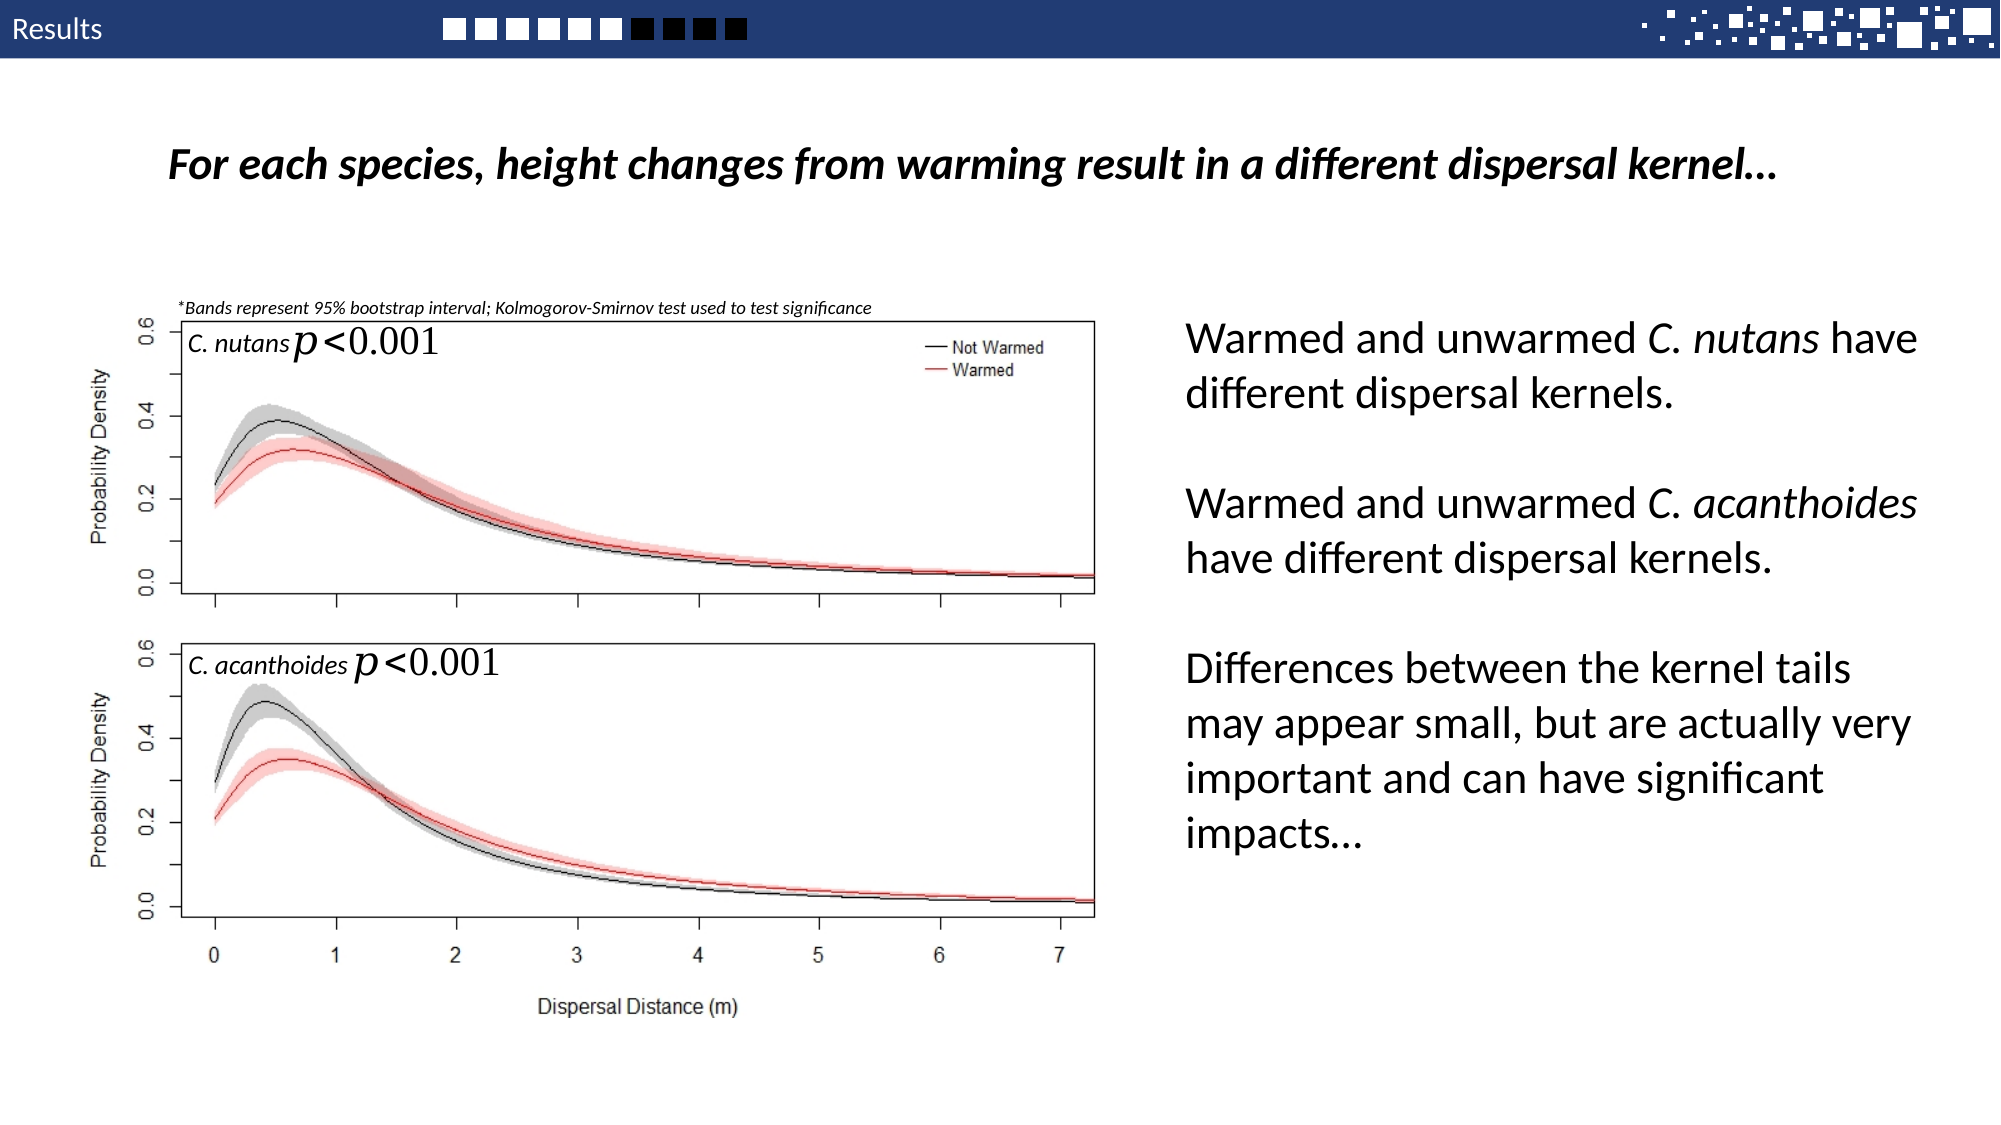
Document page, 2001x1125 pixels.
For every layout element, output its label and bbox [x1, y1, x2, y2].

picture [85, 271, 1119, 1018]
text_box [0, 0, 2000, 59]
text_box [153, 125, 1921, 196]
text_box [1170, 299, 1939, 865]
